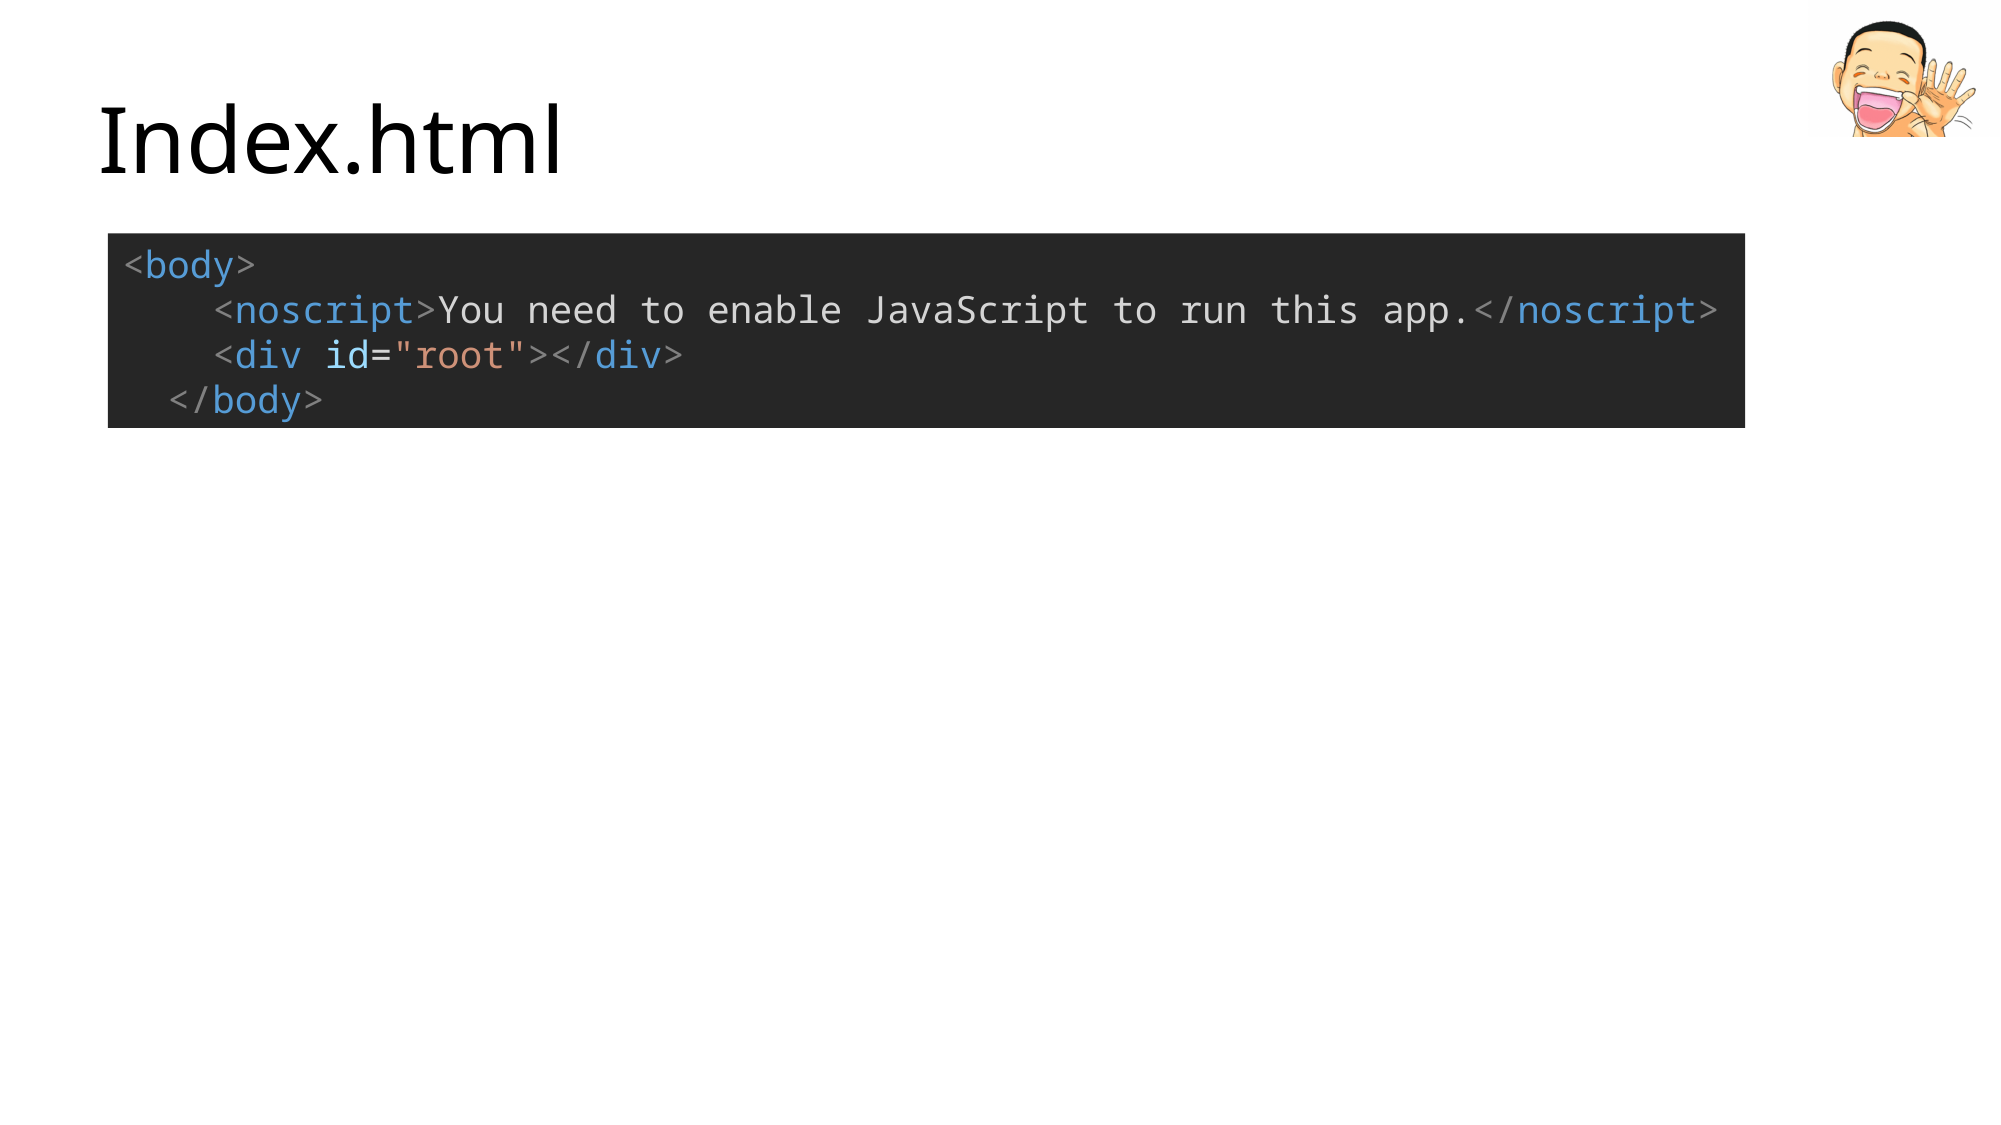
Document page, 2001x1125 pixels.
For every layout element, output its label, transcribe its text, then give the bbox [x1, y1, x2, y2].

title Index.html [83, 0, 1931, 218]
text_box <body> <noscript>You need to enable JavaScript to run this app.</noscript> <div id="root"></div> </body> [107, 233, 1746, 428]
picture [1931, 0, 2000, 137]
